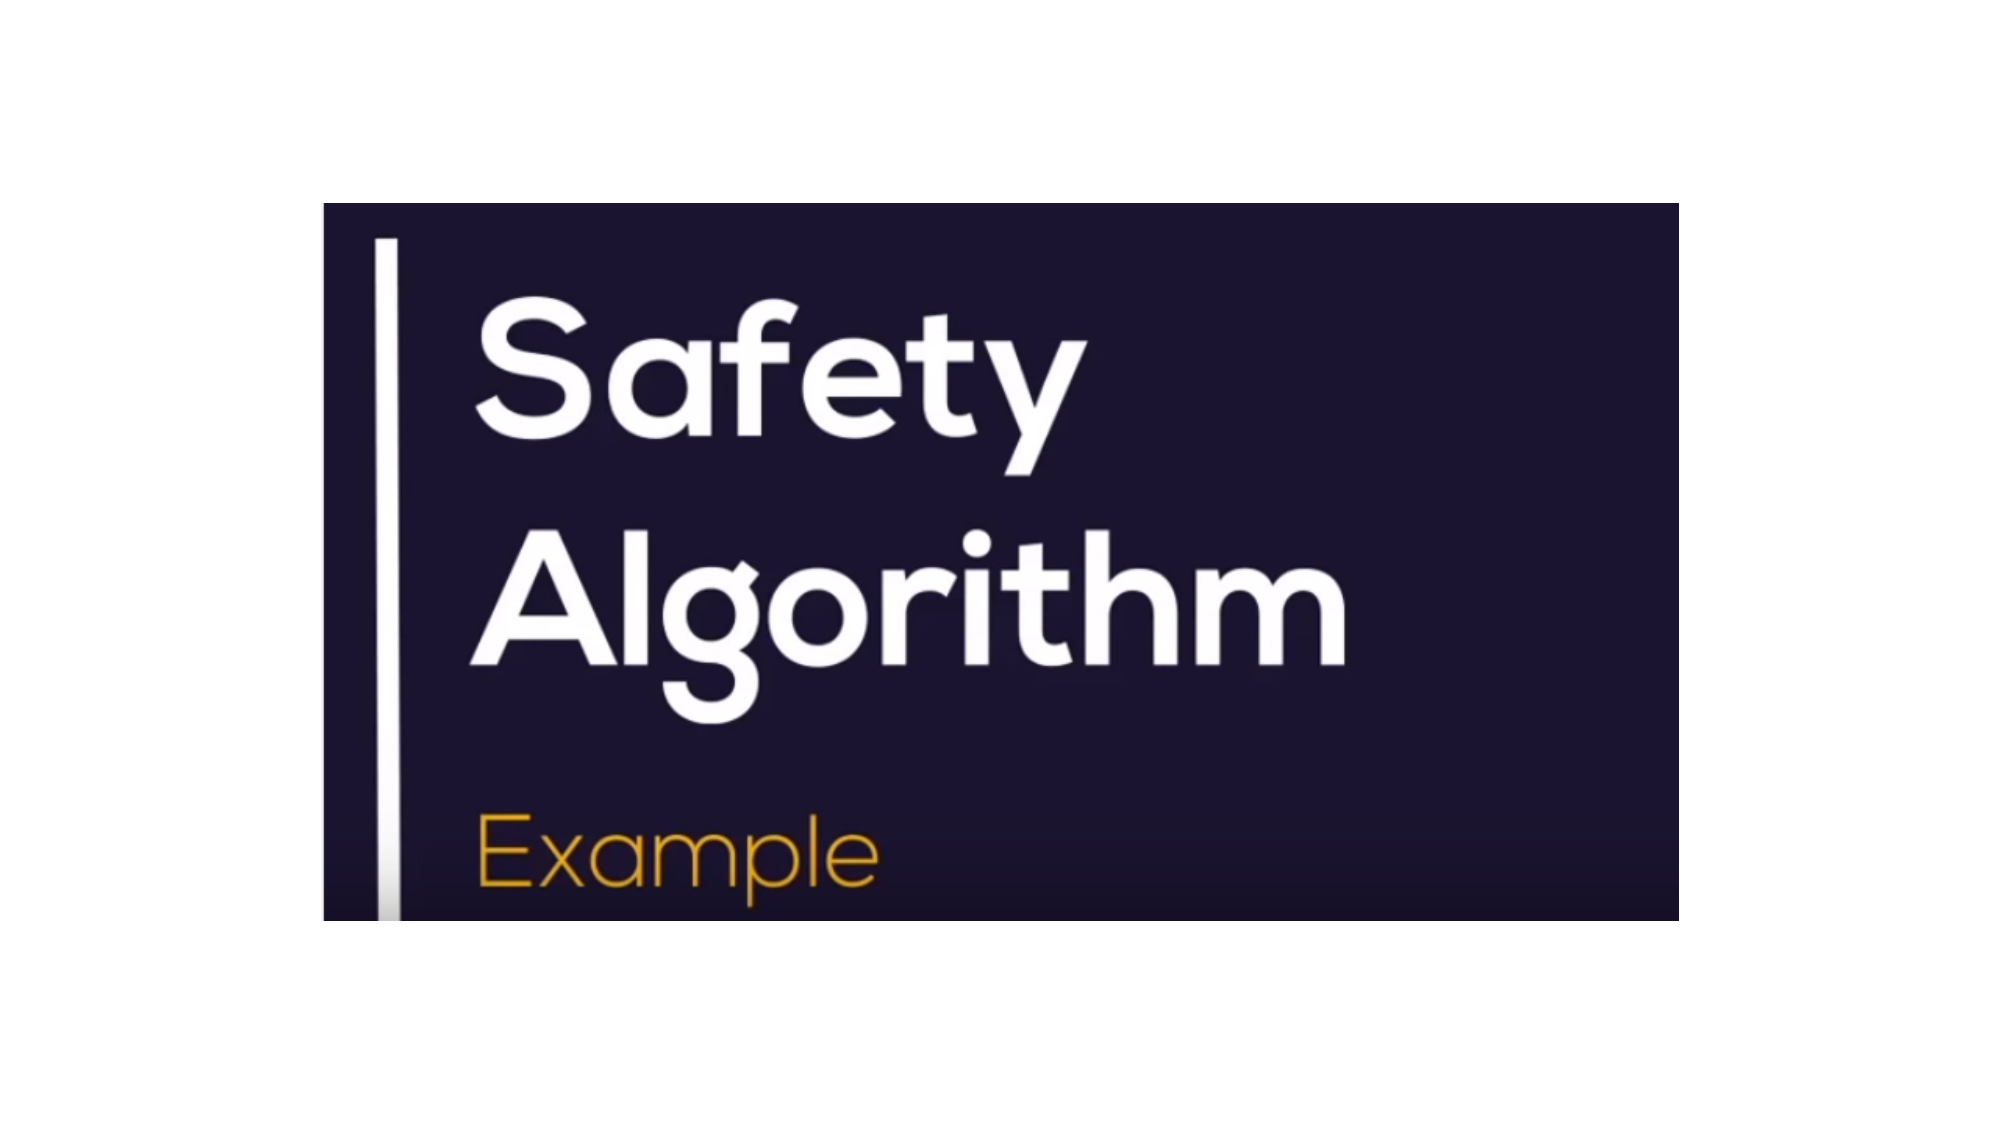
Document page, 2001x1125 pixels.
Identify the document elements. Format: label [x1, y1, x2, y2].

picture [320, 203, 1679, 921]
